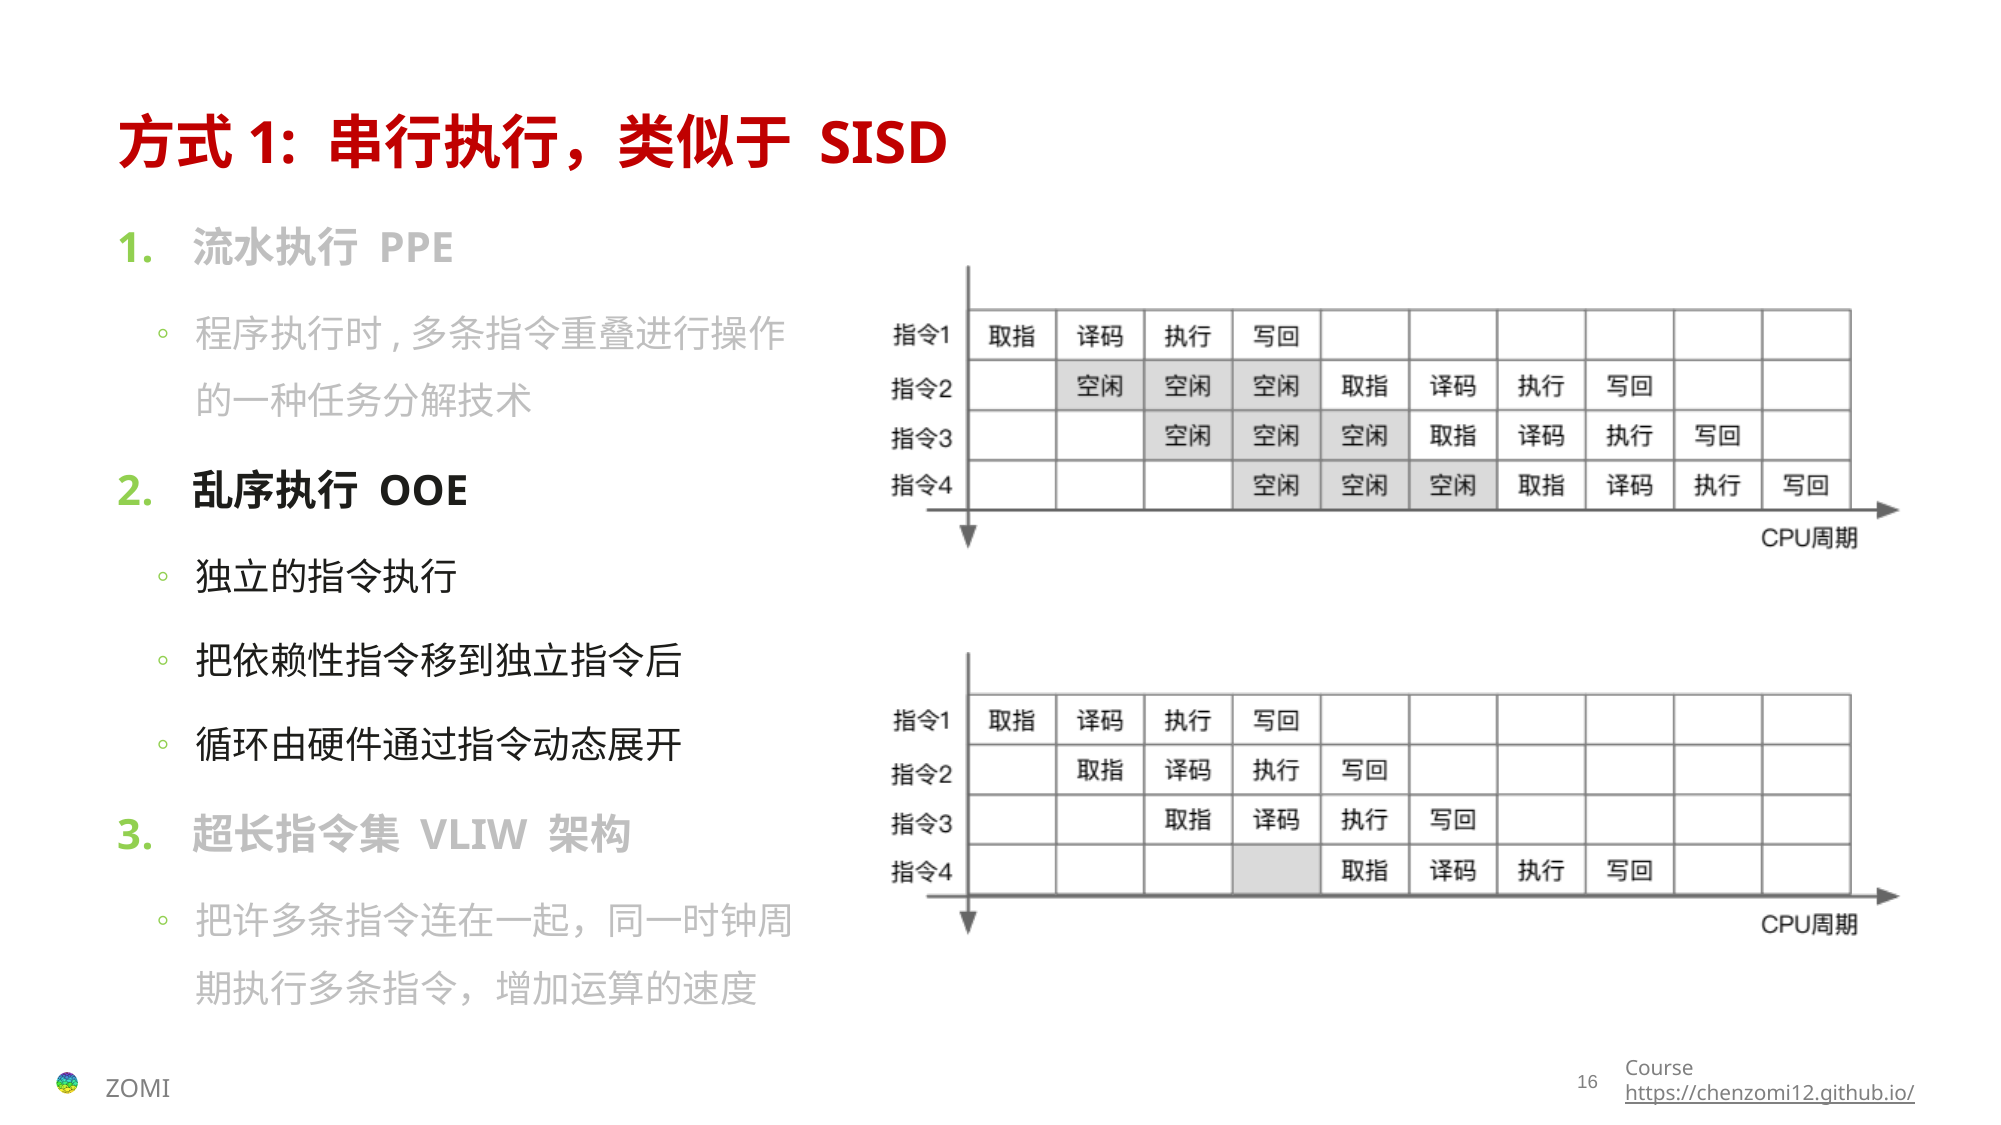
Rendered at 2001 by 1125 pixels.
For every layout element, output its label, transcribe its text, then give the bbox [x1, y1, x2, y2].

list 流水执行 PPE 程序执行时,多条指令重叠进行操作的一种任务分解技术 乱序执行 OOE 独立的指令执行 把依赖性指令移到独立指令后 循环由硬件通过指令动态展开 超长指令集 VLIW 架构 把许多条指令连在一起，同一时钟周期执行多条指令，增加运算的速度 [102, 188, 813, 1043]
picture [880, 650, 1901, 949]
picture [57, 1073, 77, 1093]
picture [880, 265, 1901, 563]
title 方式1: 串行执行，类似于 SISD [102, 91, 1901, 189]
